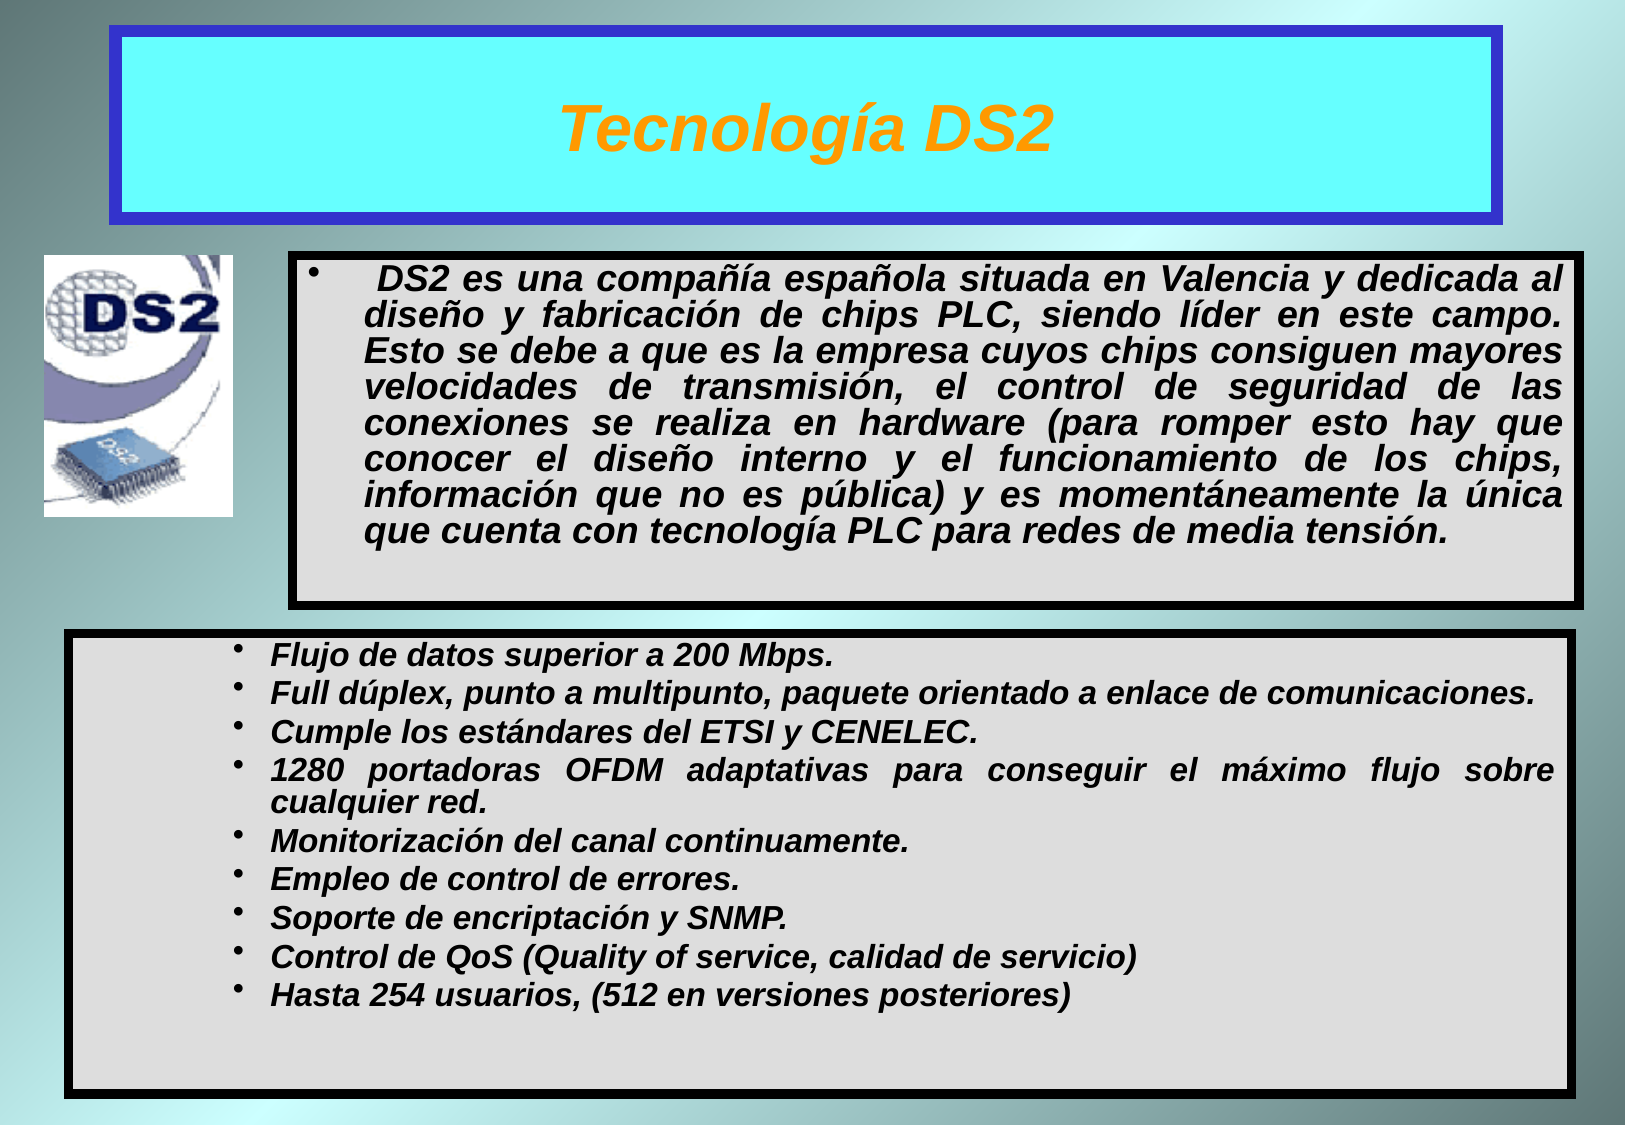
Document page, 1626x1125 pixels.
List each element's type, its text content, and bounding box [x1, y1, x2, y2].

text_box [44, 255, 233, 517]
list DS2 es una compañía española situada en Valencia y dedicada al diseño y fabricación de chips PLC, siendo líder en este campo. Esto se debe a que es la empresa cuyos chips consiguen mayores velocidades de transmisión, el control de seguridad de las conexiones se realiza en hardware (para romper esto hay que conocer el diseño interno y el funcionamiento de los chips, información que no es pública) y es momentáneamente la única que cuenta con tecnología PLC para redes de media tensión. [292, 255, 1580, 606]
title Tecnología DS2 [115, 30, 1498, 219]
text_box Flujo de datos superior a 200 Mbps. Full dúplex, punto a multipunto, paquete orientado a enlace de comunicaciones. Cumple los estándares del ETSI y CENELEC. 1280 portadoras OFDM adaptativas para conseguir el máximo flujo sobre cualquier red. Monitorización del canal continuamente. Empleo de control de errores. Soporte de encriptación y SNMP. Control de QoS (Quality of service, calidad de servicio) Hasta 254 usuarios, (512 en versiones posteriores) [68, 633, 1572, 1094]
